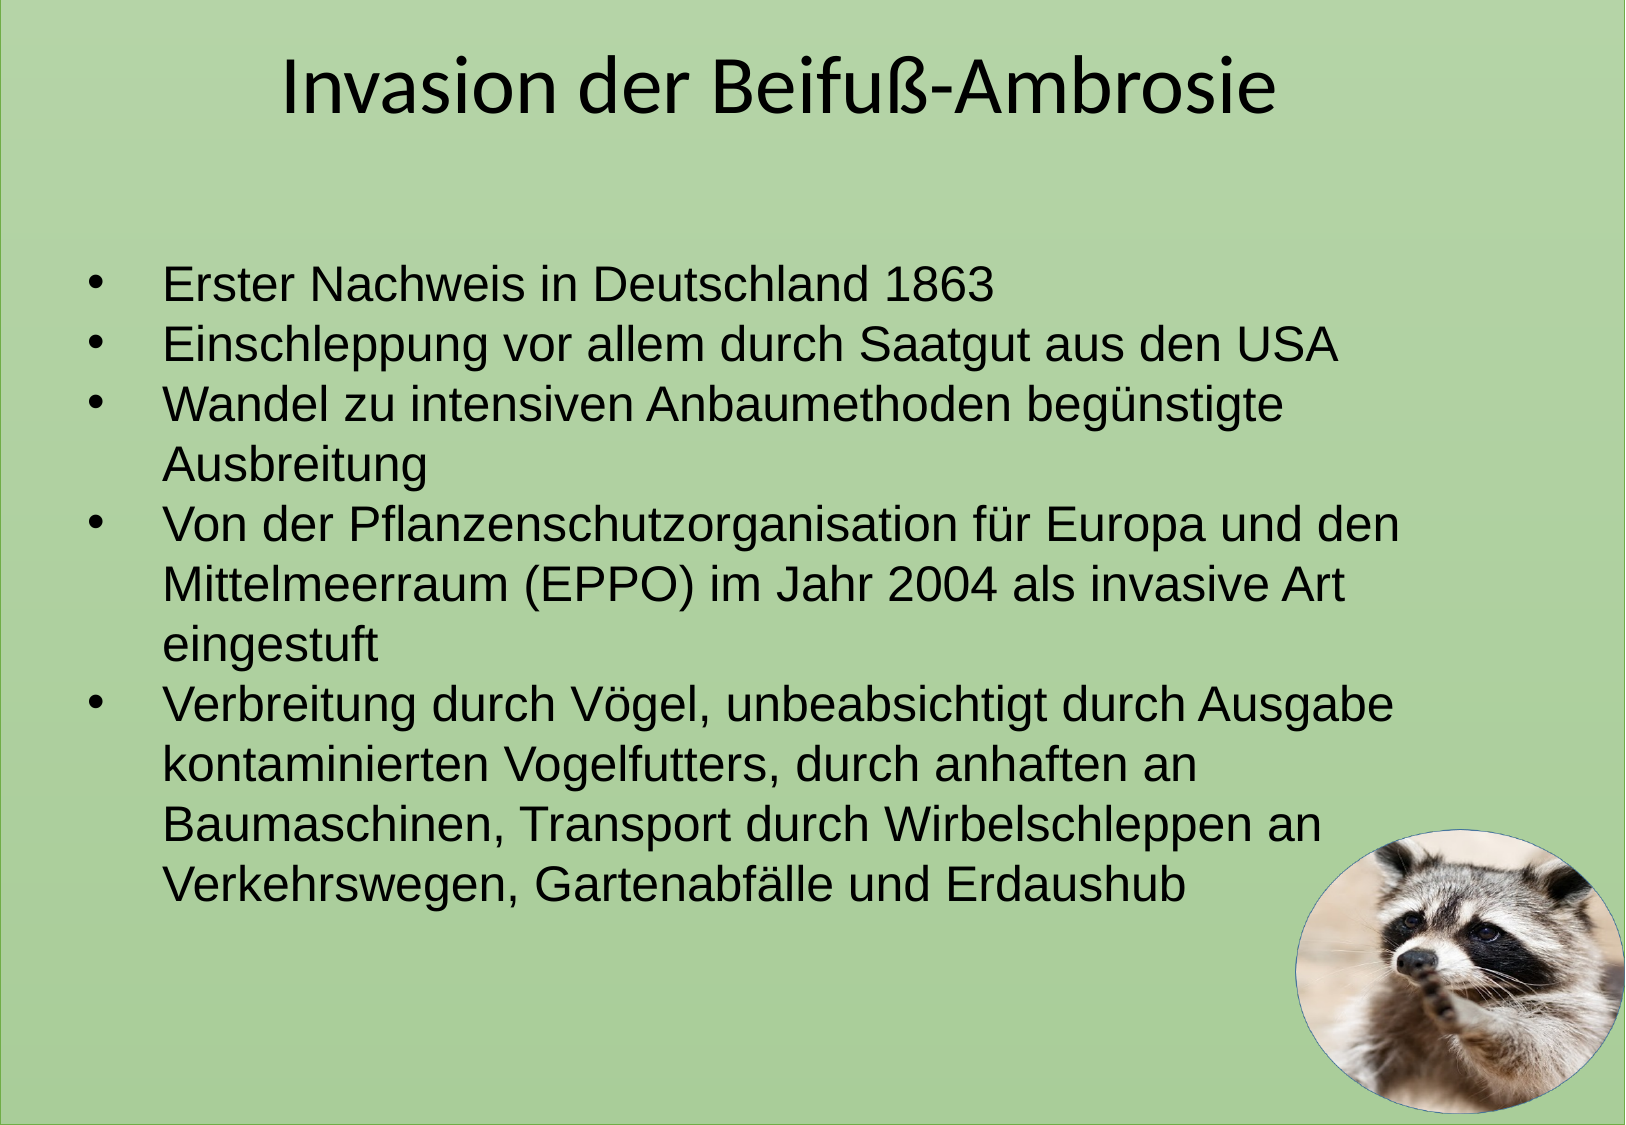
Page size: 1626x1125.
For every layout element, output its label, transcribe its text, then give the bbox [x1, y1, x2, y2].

text_box Invasion der Beifuß-Ambrosie [197, 22, 1363, 138]
text_box [0, 0, 1625, 1125]
picture [1295, 829, 1625, 1114]
text_box Erster Nachweis in Deutschland 1863 Einschleppung vor allem durch Saatgut aus den USA Wandel zu intensiven Anbaumethoden begünstigte Ausbreitung Von der Pflanzenschutzorganisation für Europa und den Mittelmeerraum (EPPO) im Jahr 2004 als invasive Art eingestuft Verbreitung durch Vögel, unbeabsichtigt durch Ausgabe kontaminierten Vogelfutters, durch anhaften an Baumaschinen, Transport durch Wirbelschleppen an Verkehrswegen, Gartenabfälle und Erdaushub [72, 244, 1552, 965]
